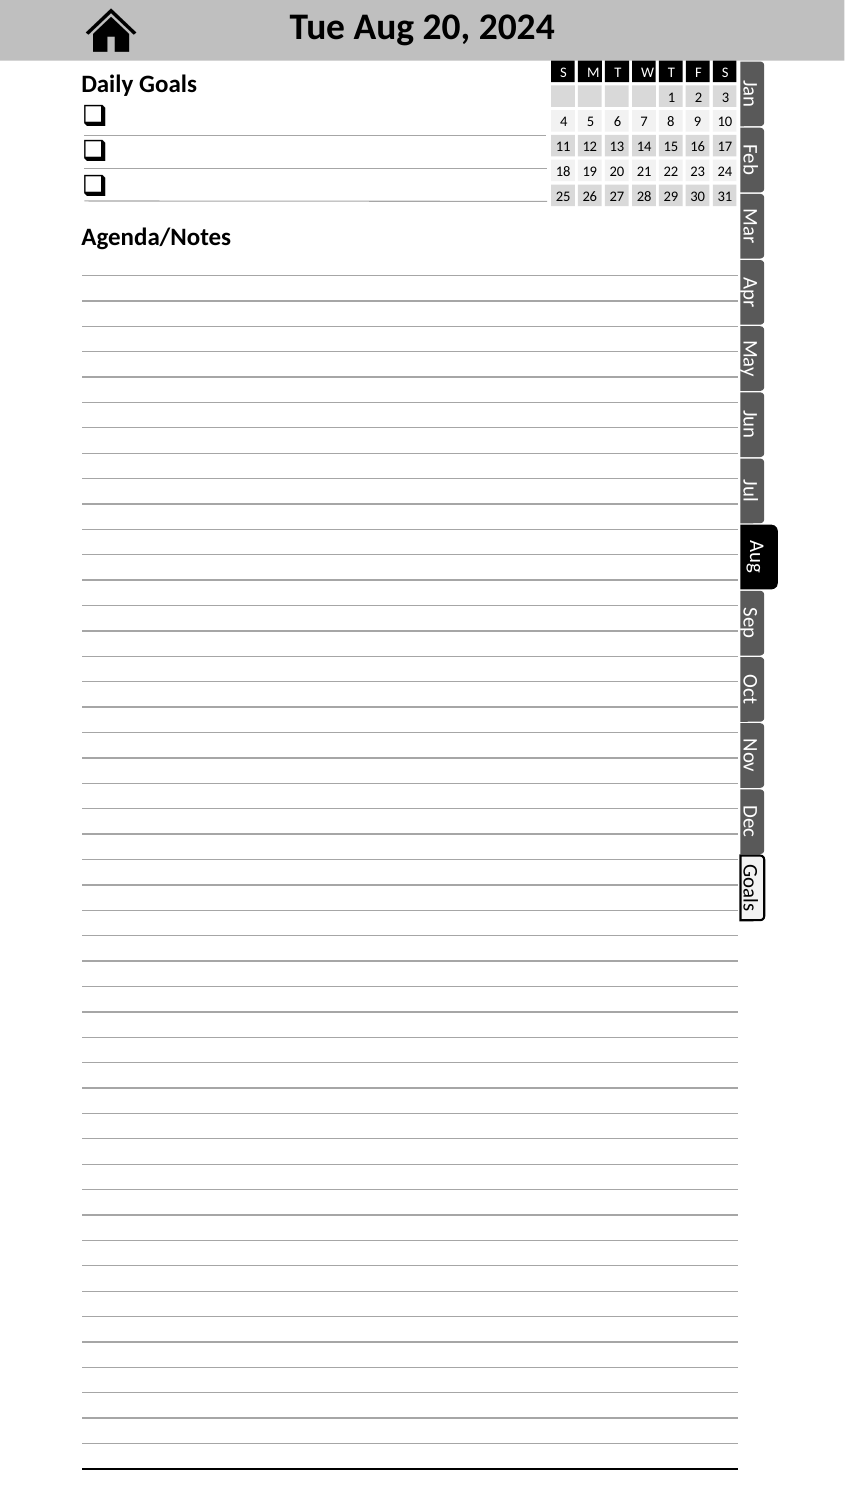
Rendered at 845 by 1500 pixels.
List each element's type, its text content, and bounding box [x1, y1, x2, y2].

list Tue Aug 20, 2024 [190, 0, 655, 61]
picture [82, 1, 140, 59]
